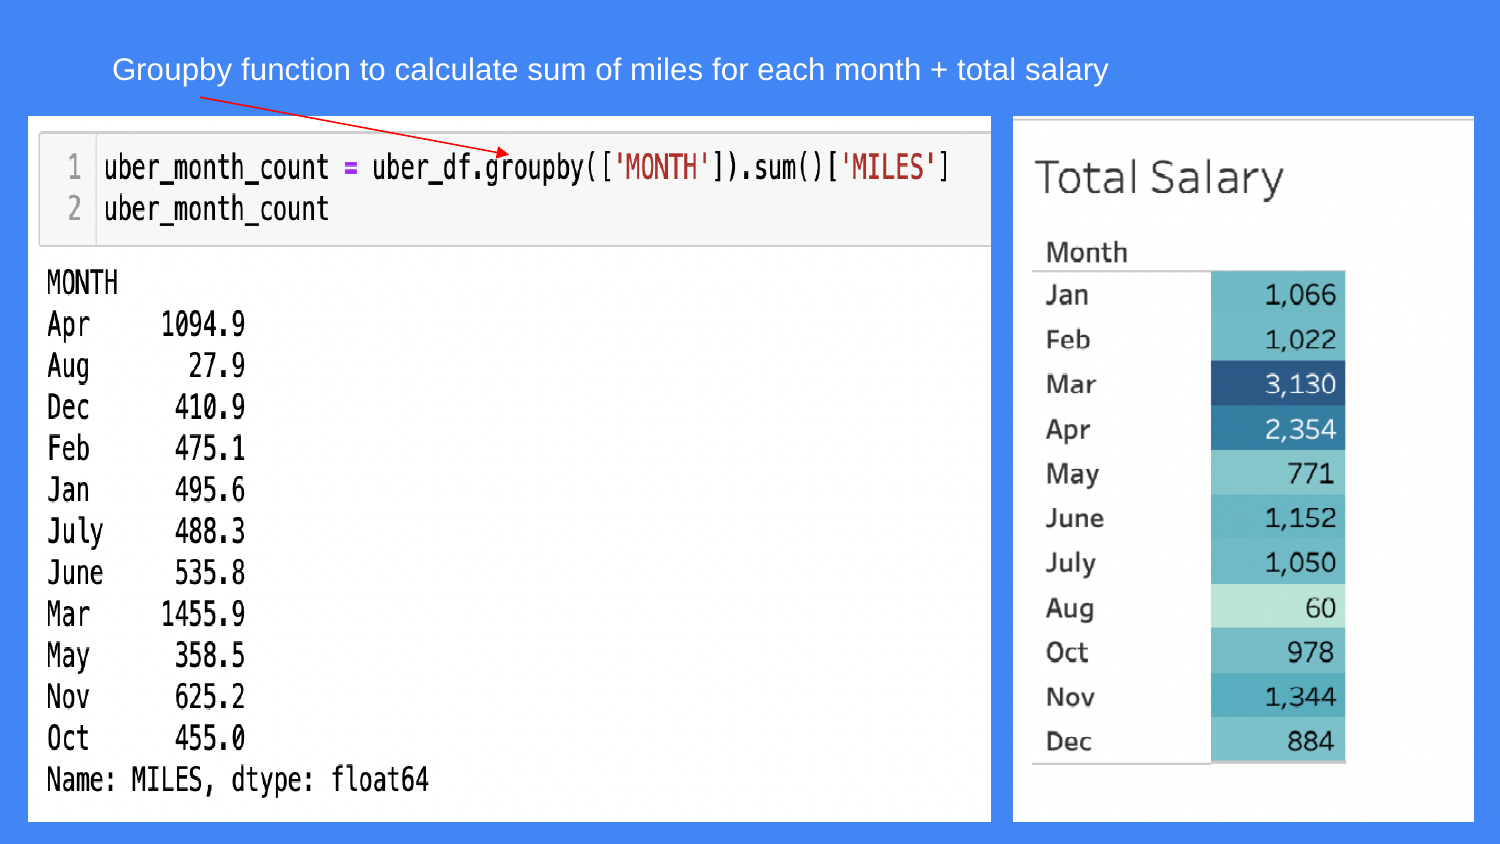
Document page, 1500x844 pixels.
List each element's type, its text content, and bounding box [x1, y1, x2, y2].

text_box Groupby function to calculate sum of miles for each month + total salary [97, 34, 1134, 102]
picture [28, 116, 991, 822]
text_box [199, 96, 510, 155]
picture [1013, 116, 1474, 822]
